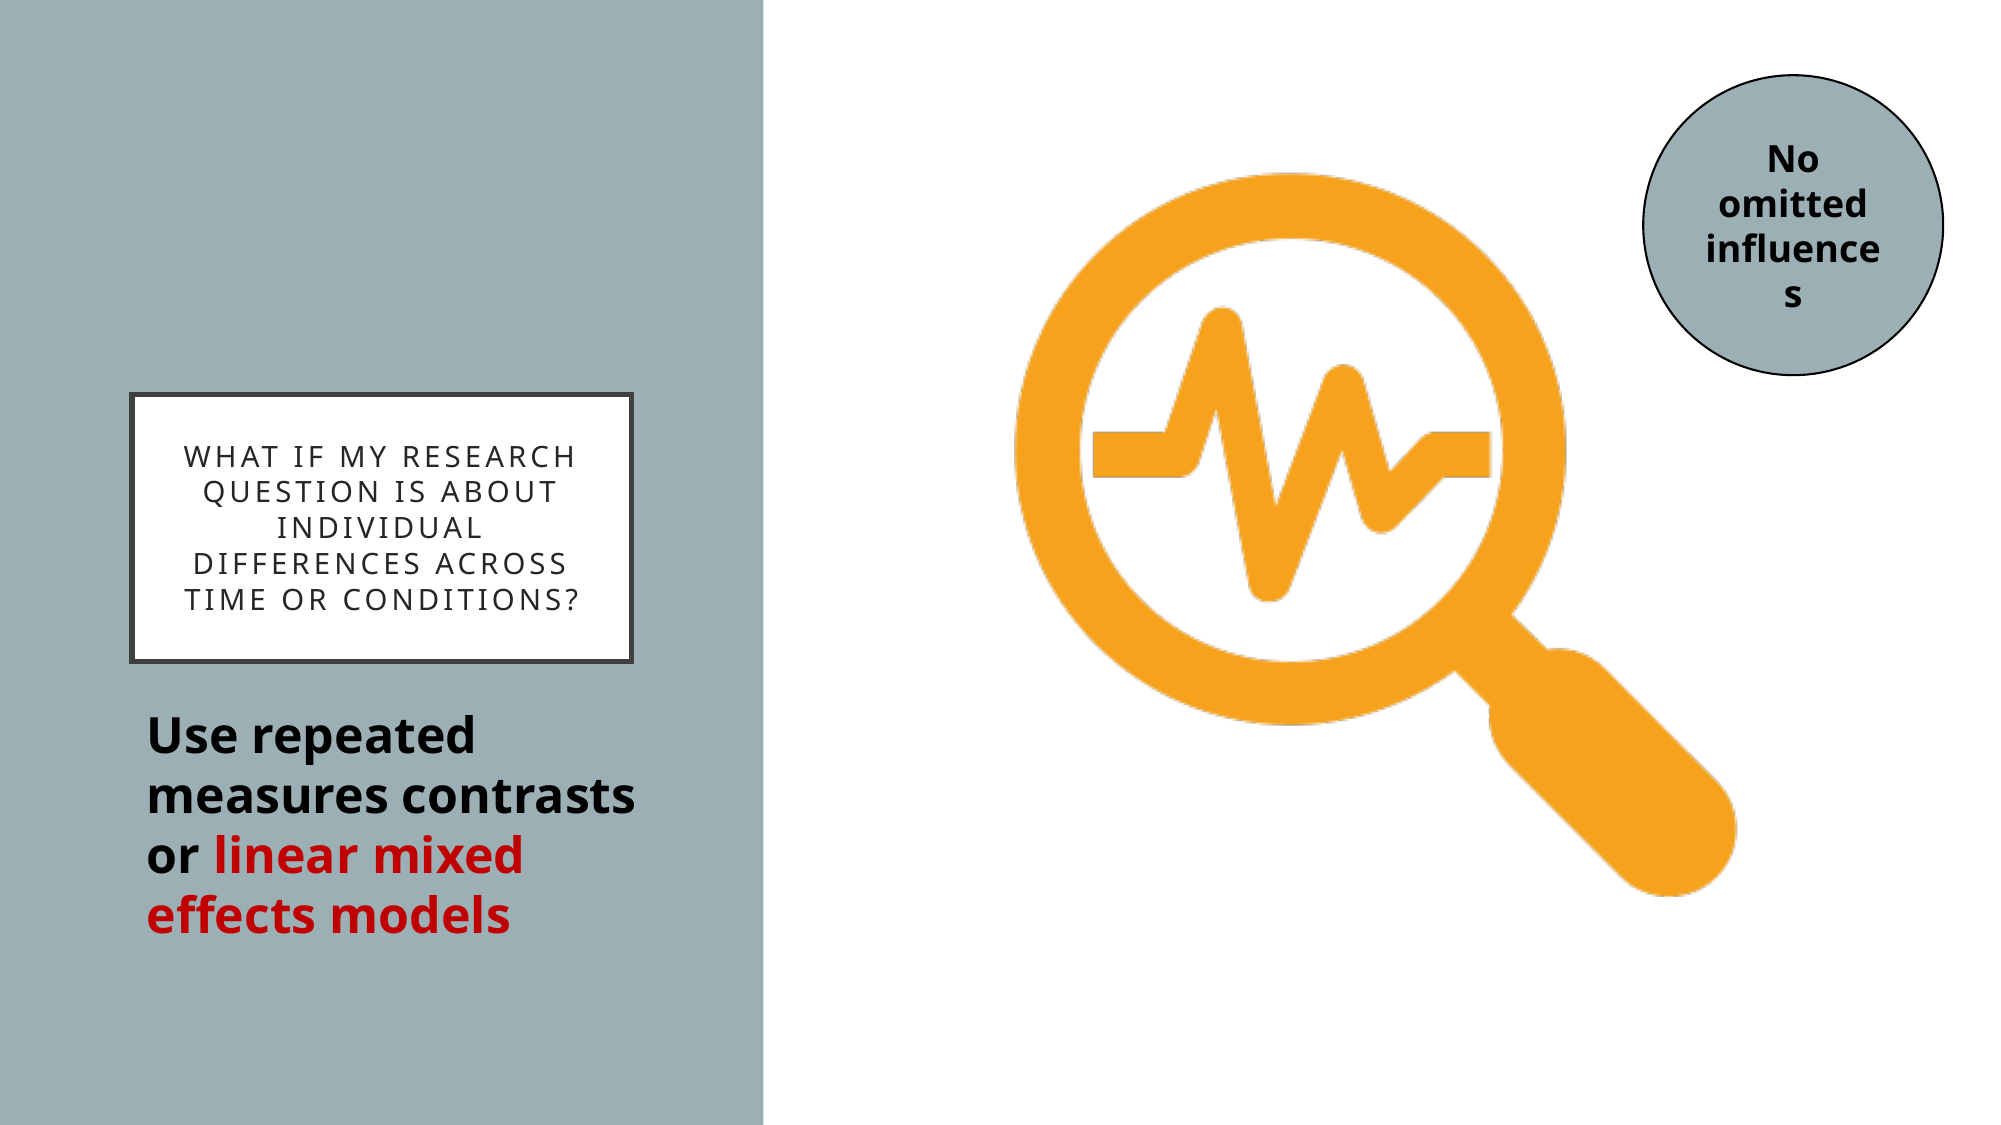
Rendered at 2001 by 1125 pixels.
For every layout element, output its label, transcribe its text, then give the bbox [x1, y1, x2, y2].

text_box [764, 0, 2000, 1125]
text_box No omitted influences [1703, 74, 1945, 375]
text_box Use repeated measures contrasts or linear mixed effects models [131, 696, 717, 952]
text_box [0, 0, 764, 1125]
title What if my research question is about individual differences across time or conditions? [129, 392, 634, 664]
picture [949, 104, 1814, 969]
